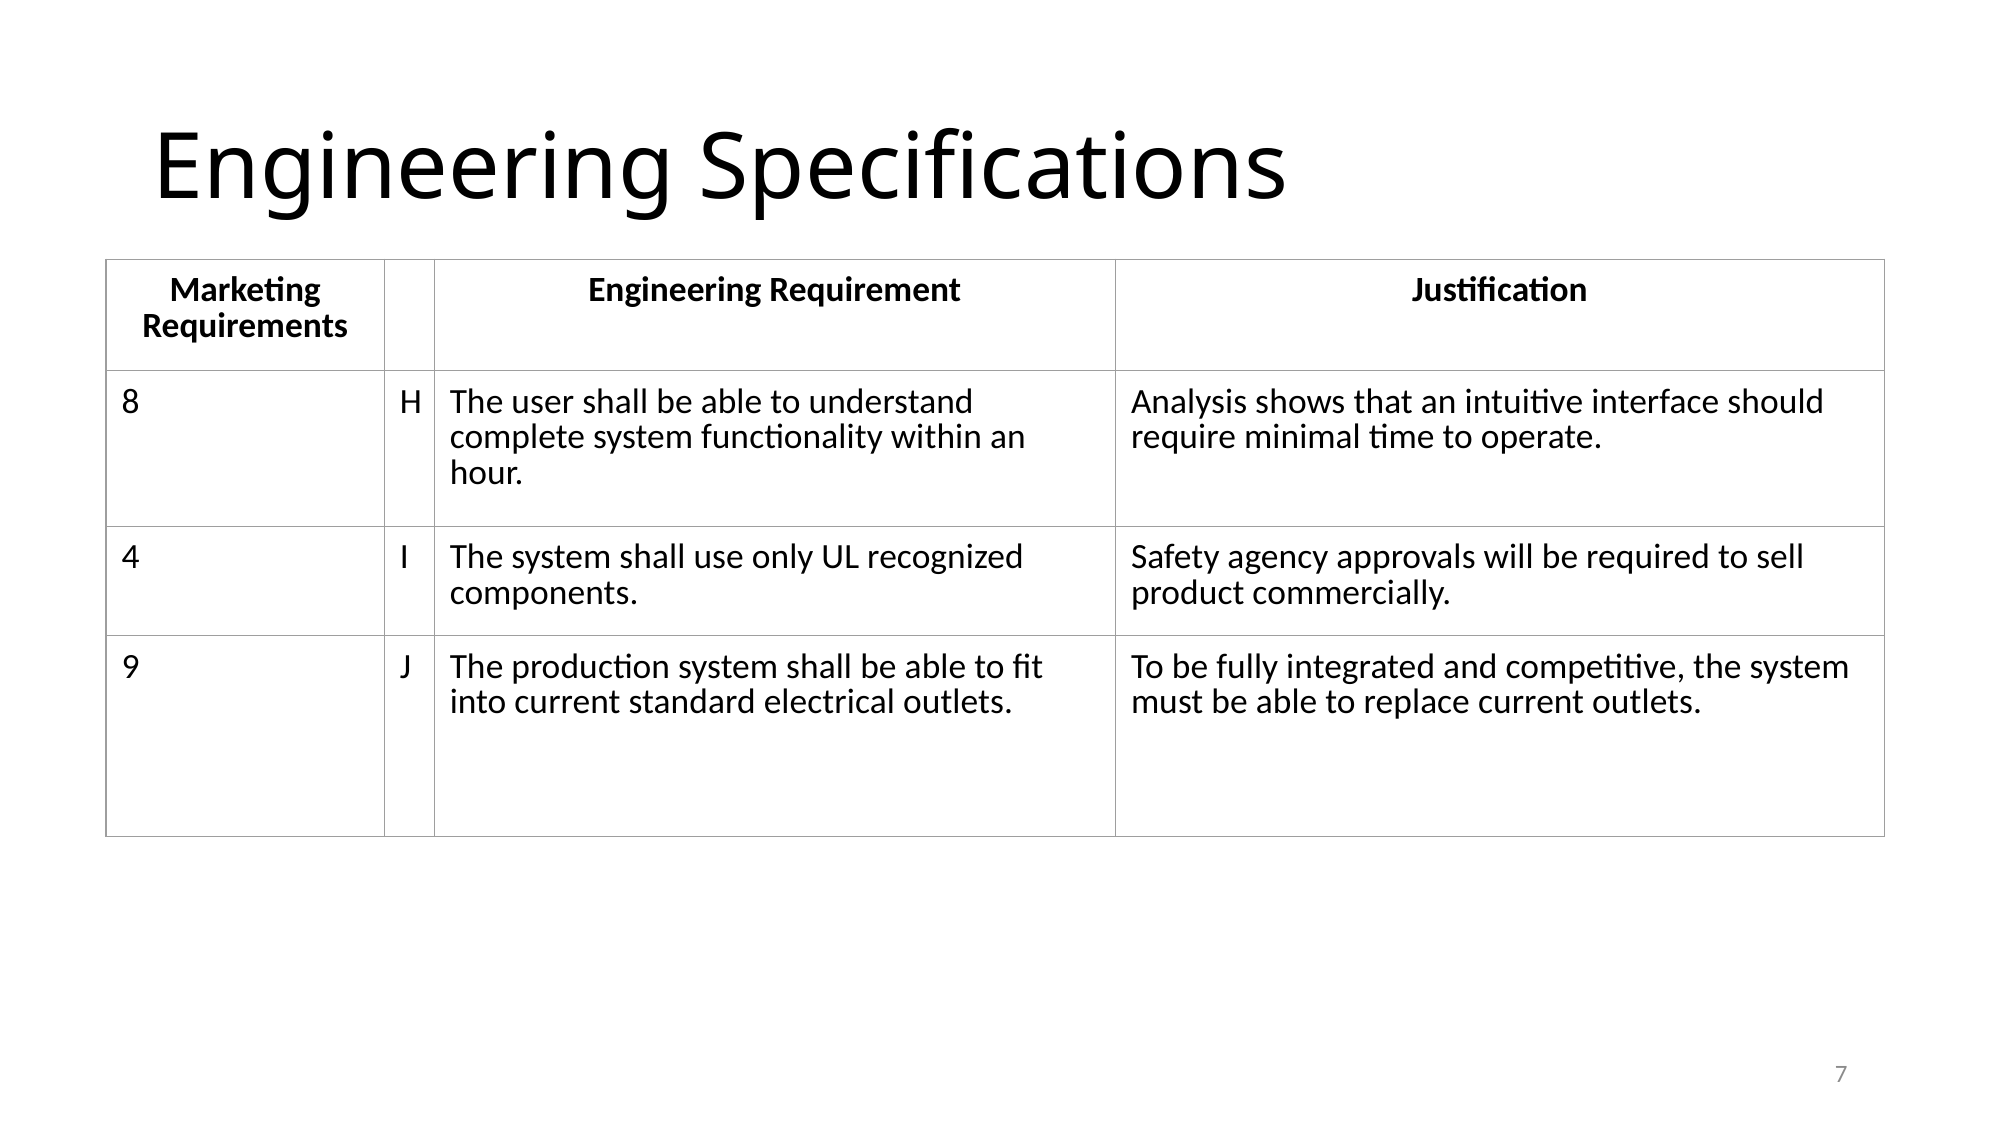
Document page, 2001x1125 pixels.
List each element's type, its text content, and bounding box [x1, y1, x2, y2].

table_cell 4 [107, 527, 384, 635]
table_cell J [385, 636, 434, 836]
slide_number 7 [1412, 1042, 1863, 1103]
table_cell 8 [107, 371, 384, 526]
table_cell I [385, 527, 434, 635]
table_cell 9 [107, 636, 384, 836]
table_header Engineering Requirement [435, 260, 1115, 370]
table_cell The production system shall be able to fit into current standard electrical outlets. [435, 636, 1115, 836]
table_header Marketing Requirements [107, 260, 384, 370]
table_header Justification [1116, 260, 1884, 303]
table_cell H [385, 371, 434, 526]
text_box [493, 303, 2000, 379]
table_cell The user shall be able to understand complete system functionality within an hour. [435, 371, 1115, 526]
table_cell Analysis shows that an intuitive interface should require minimal time to operate. [1116, 379, 1884, 526]
table_cell The system shall use only UL recognized components. [435, 527, 1115, 635]
title Engineering Specifications [137, 59, 1863, 259]
table_header [385, 260, 434, 370]
table_cell Safety agency approvals will be required to sell product commercially. [1116, 527, 1884, 635]
table_cell To be fully integrated and competitive, the system must be able to replace current outlets. [1116, 636, 1884, 836]
